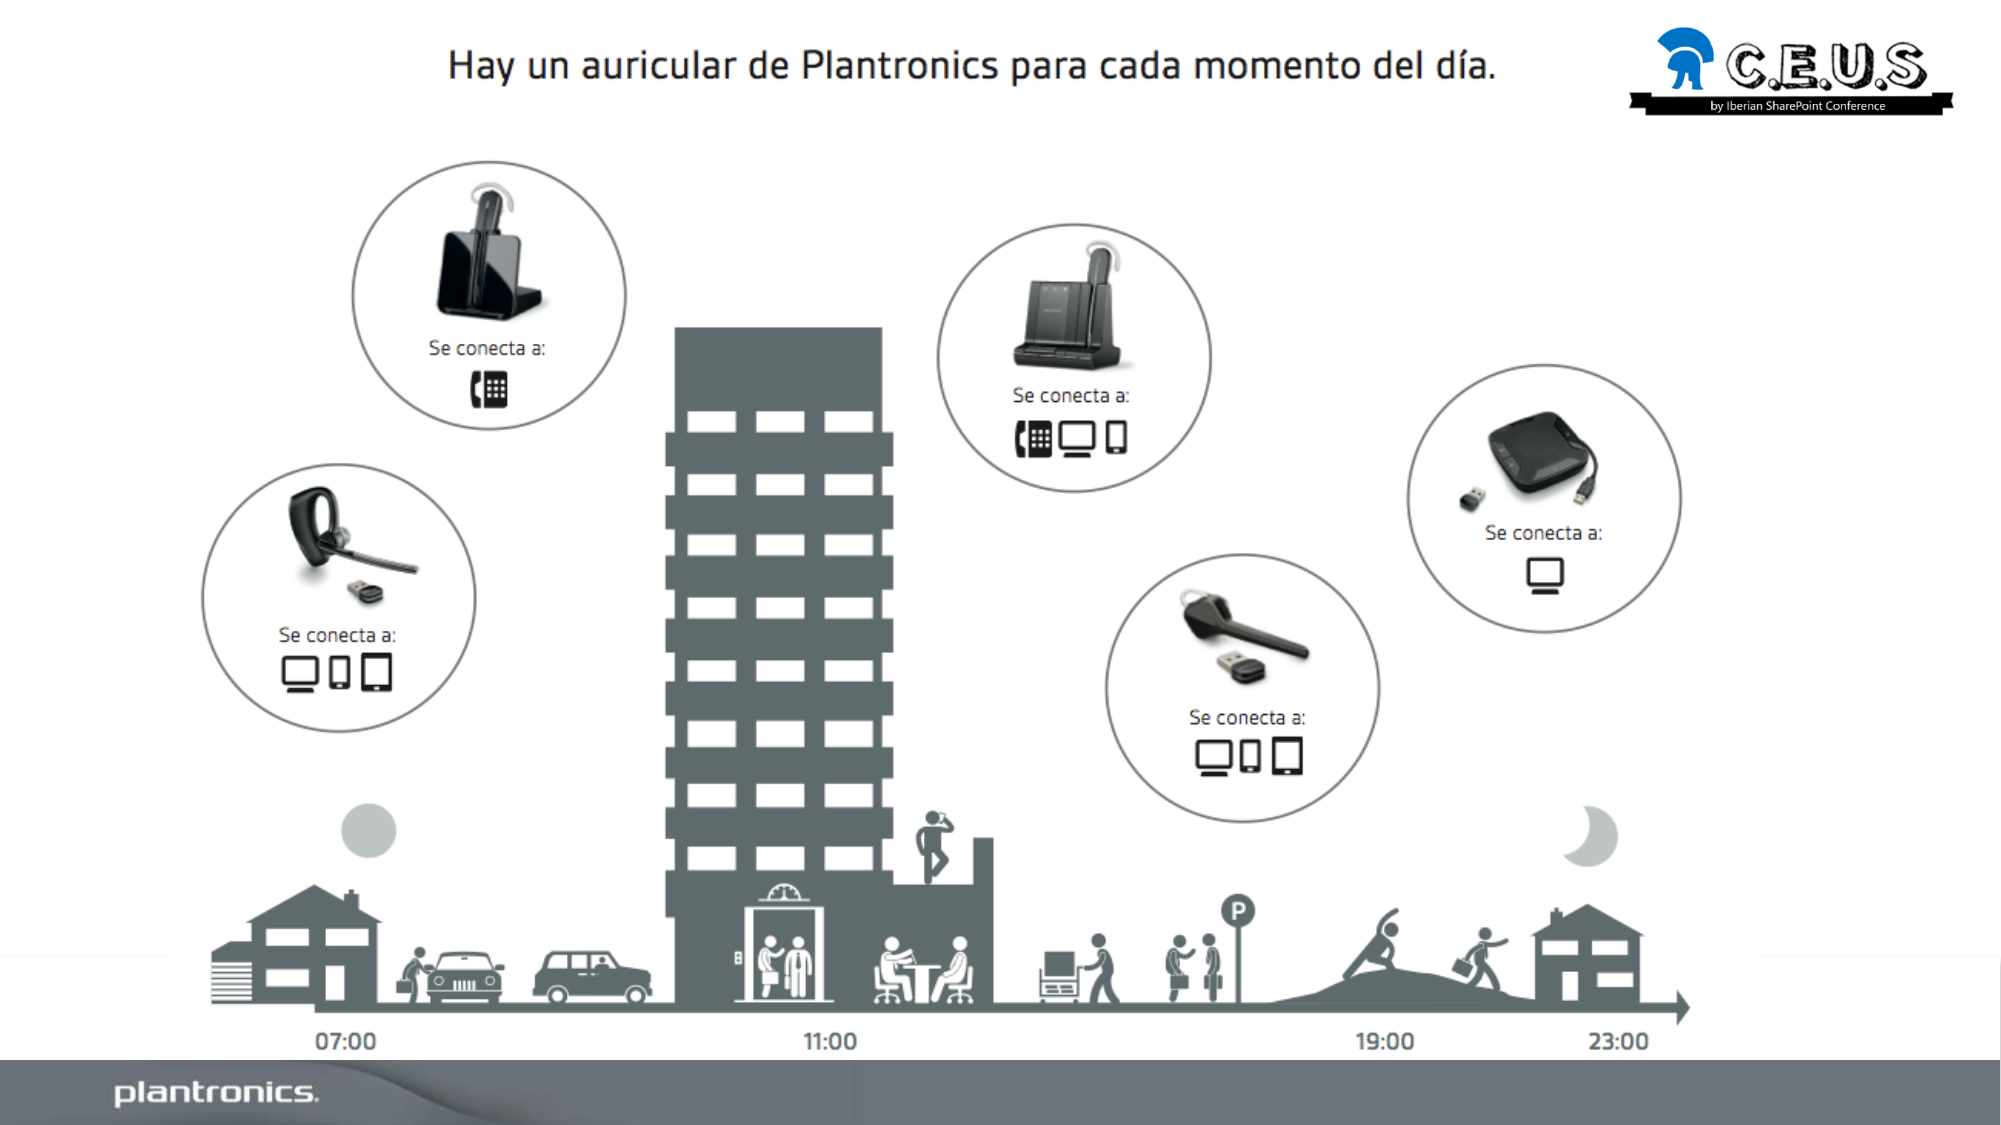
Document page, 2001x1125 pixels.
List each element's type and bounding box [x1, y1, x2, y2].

picture [169, 4, 1961, 1052]
picture [0, 1060, 2000, 1125]
